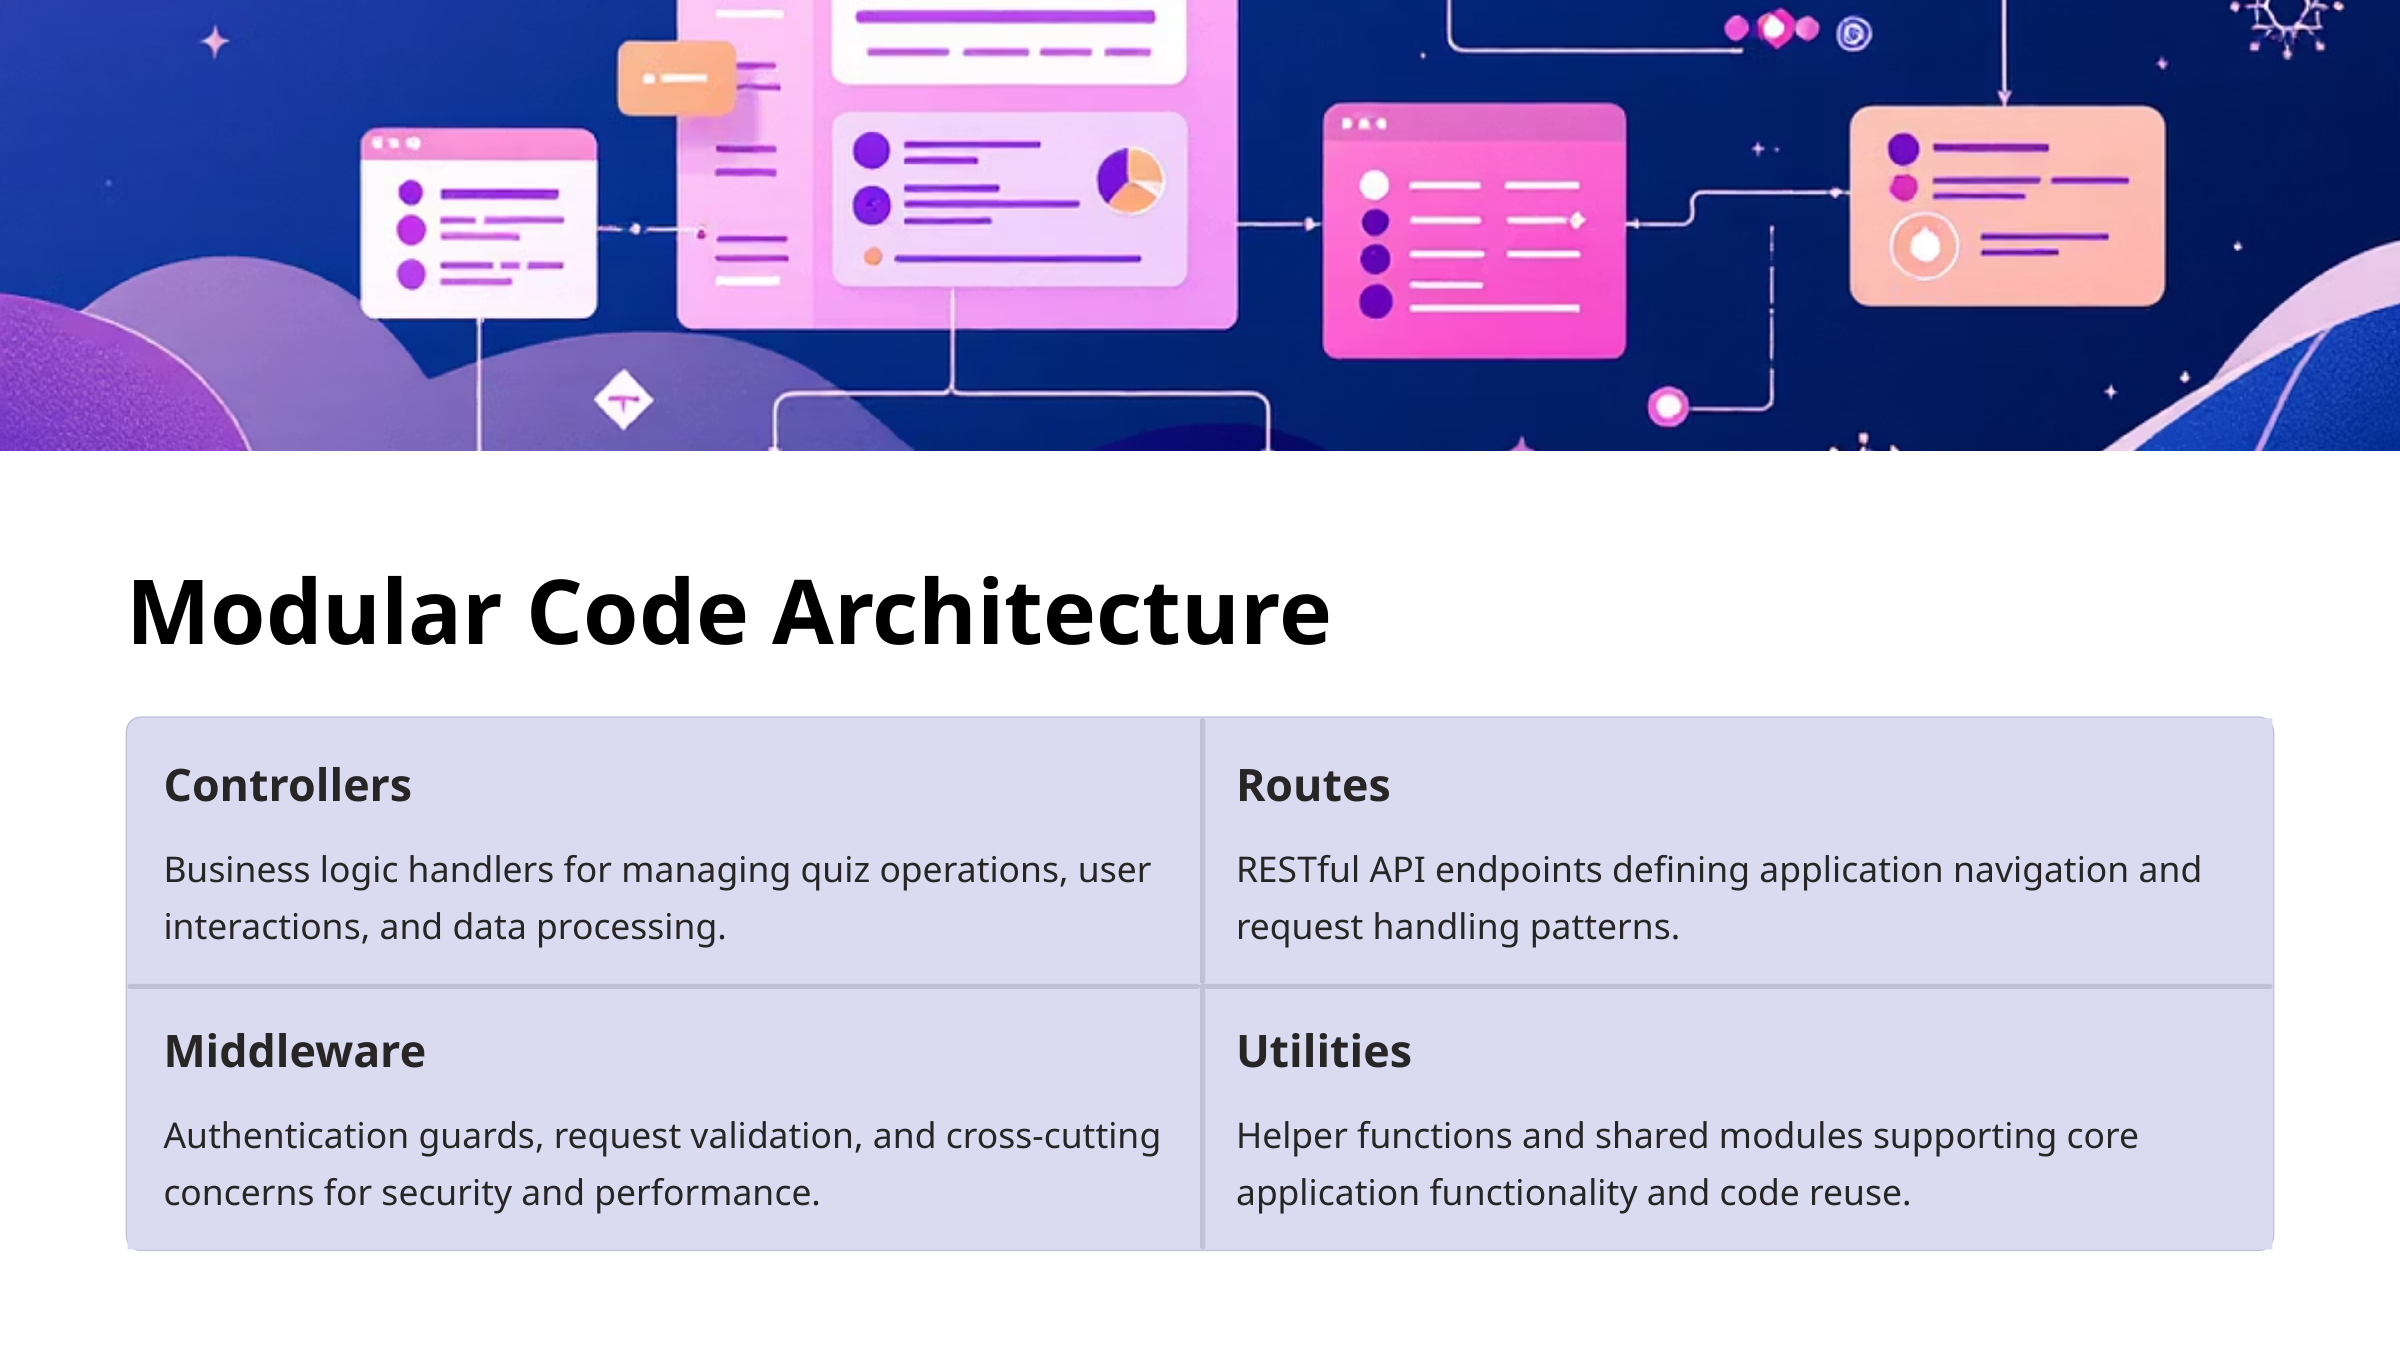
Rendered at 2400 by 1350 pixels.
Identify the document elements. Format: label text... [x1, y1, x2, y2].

text_box [1204, 988, 2273, 1250]
text_box Helper functions and shared modules supporting core application functionality and code reuse. [1236, 1097, 2237, 1214]
text_box Routes [1236, 754, 1687, 811]
text_box Middleware [163, 1019, 615, 1077]
text_box [127, 983, 1200, 989]
text_box Modular Code Architecture [126, 550, 1319, 663]
picture [0, 0, 2400, 451]
text_box [127, 988, 1200, 1250]
text_box [126, 716, 2264, 1241]
text_box RESTful API endpoints defining application navigation and request handling patterns. [1236, 832, 2237, 948]
text_box [1200, 983, 2273, 989]
text_box Controllers [163, 754, 615, 811]
text_box [1205, 718, 2273, 983]
text_box [1200, 718, 1206, 983]
text_box Authentication guards, request validation, and cross-cutting concerns for security and performance. [163, 1097, 1164, 1214]
text_box [1200, 989, 1206, 1250]
text_box [127, 718, 1200, 983]
text_box Utilities [1236, 1019, 1687, 1077]
text_box Business logic handlers for managing quiz operations, user interactions, and data processing. [163, 832, 1164, 948]
